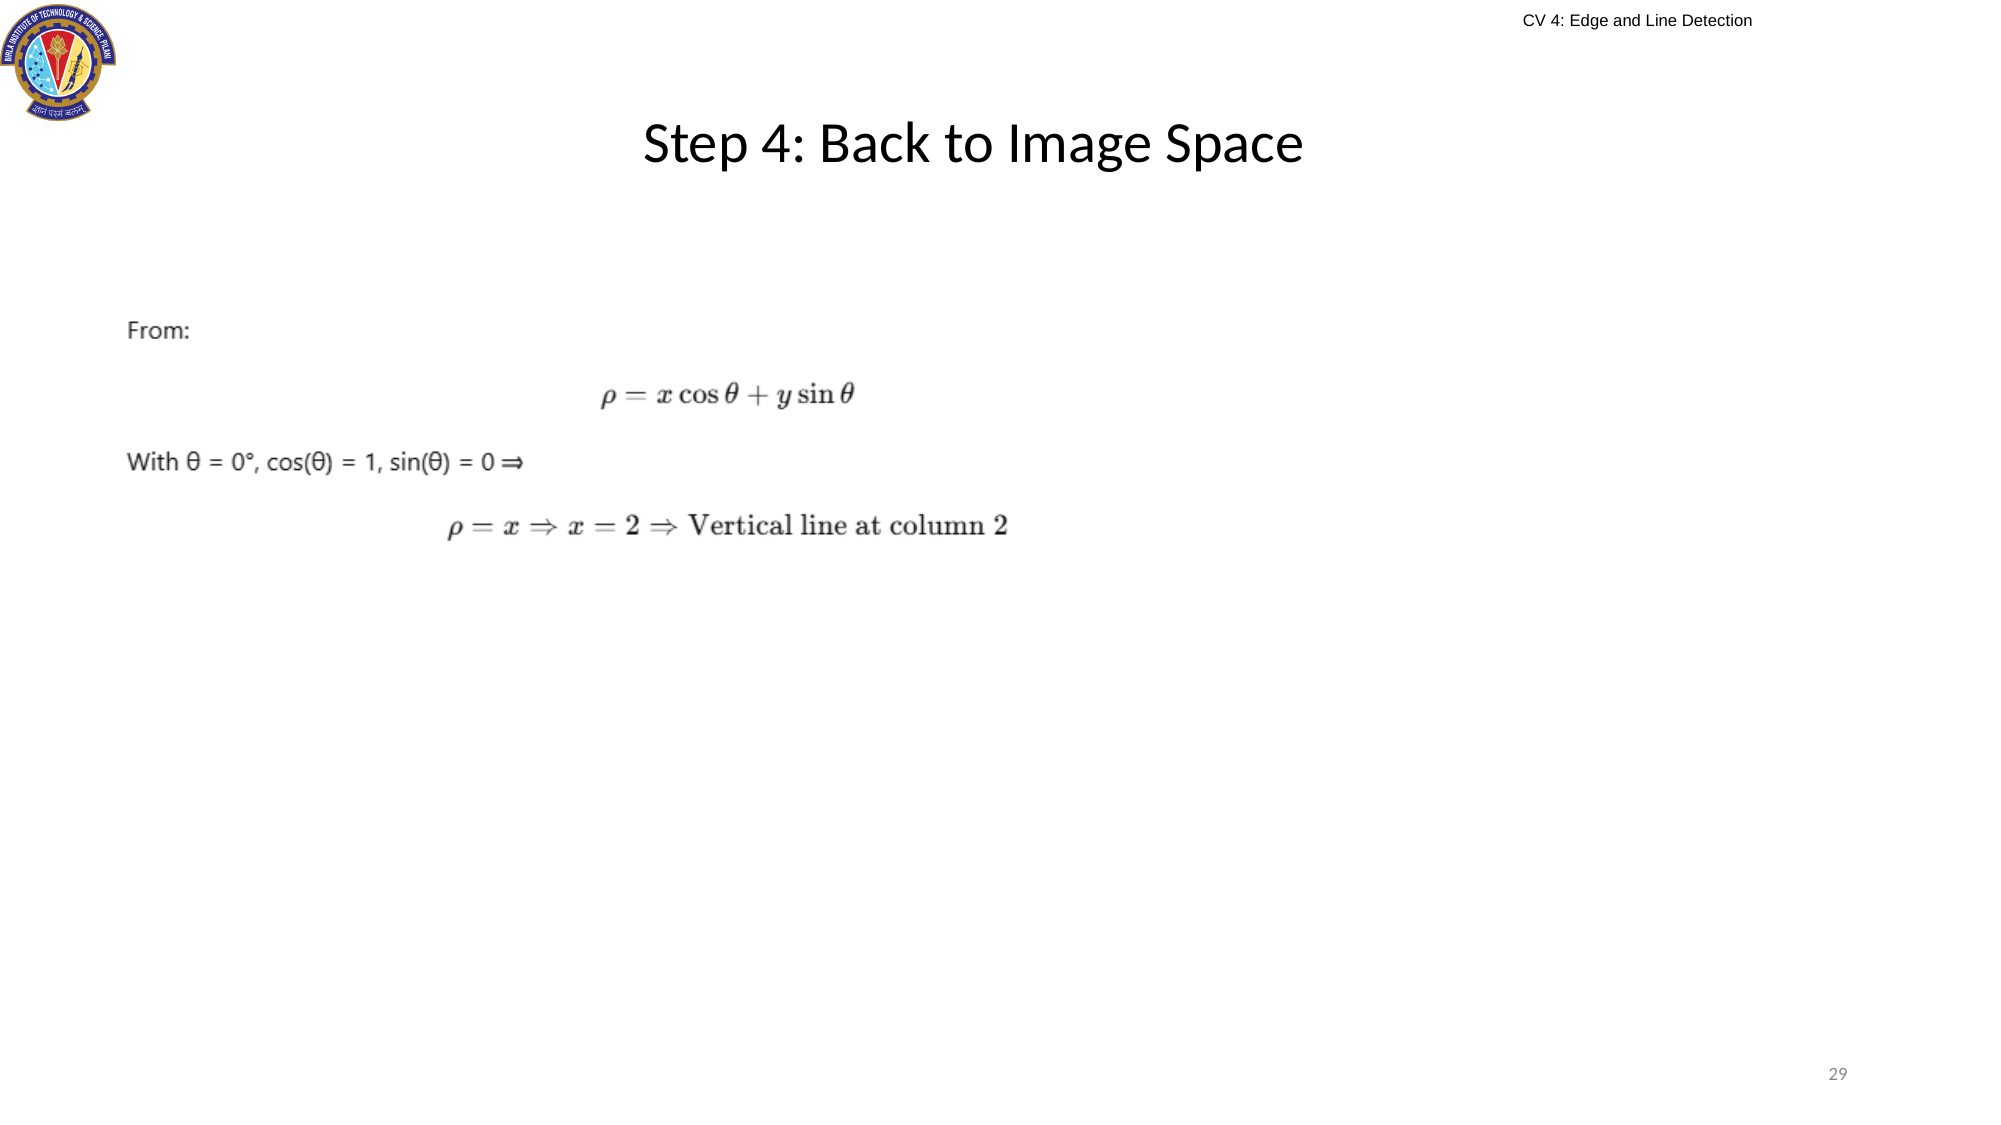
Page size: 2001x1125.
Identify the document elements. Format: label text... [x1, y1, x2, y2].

title Step 4: Back to Image Space [137, 59, 1811, 229]
slide_number 29 [1412, 1042, 1863, 1103]
picture [0, 4, 116, 121]
picture [110, 302, 1083, 563]
